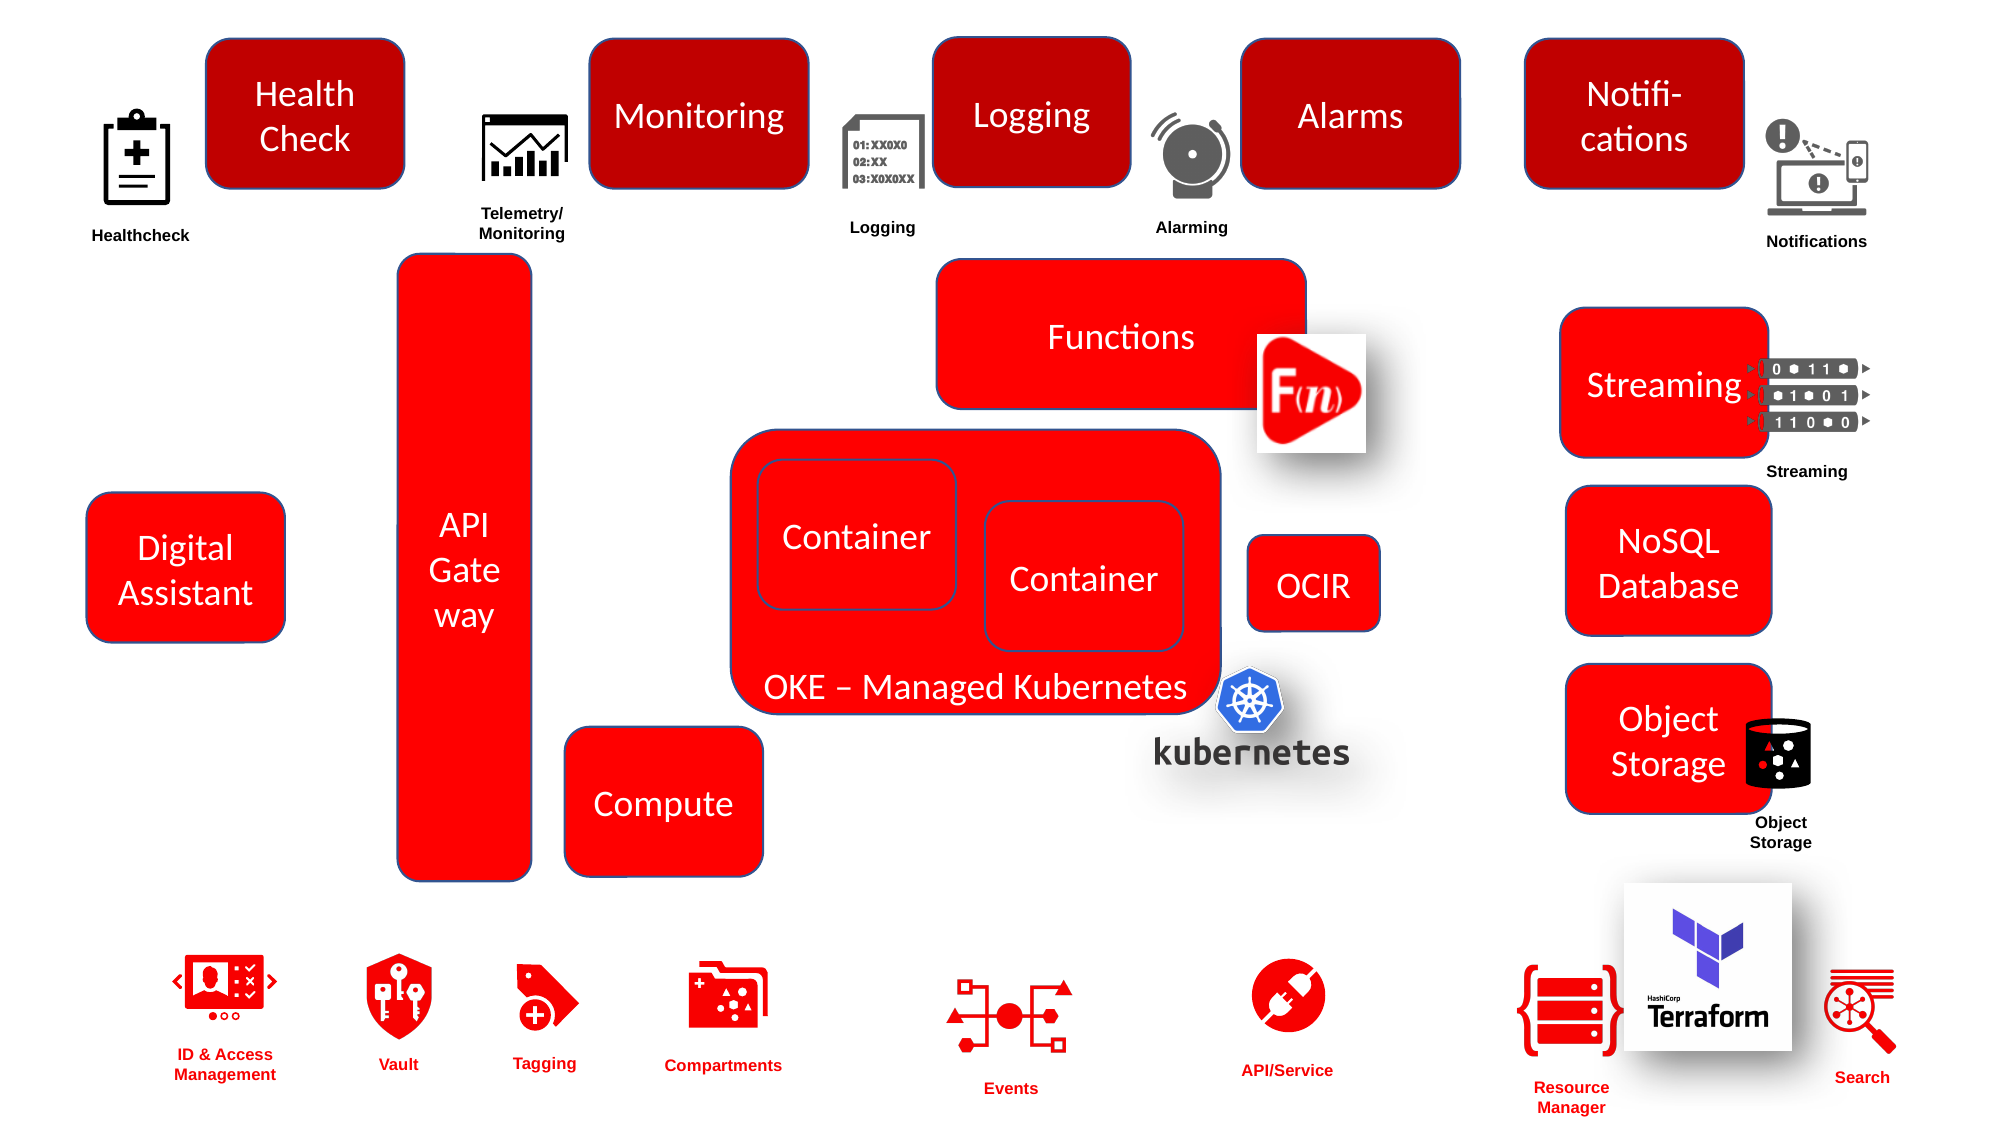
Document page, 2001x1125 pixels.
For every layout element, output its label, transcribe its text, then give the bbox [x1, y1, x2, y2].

picture [1623, 883, 1792, 1051]
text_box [785, 53, 982, 249]
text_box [456, 102, 589, 251]
text_box OCIR [1246, 534, 1381, 633]
picture [1155, 666, 1349, 765]
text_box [1716, 66, 1917, 267]
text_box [505, 950, 611, 1081]
text_box API Gateway [396, 252, 533, 883]
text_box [1466, 906, 1676, 1125]
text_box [649, 948, 798, 1083]
text_box Compute [563, 725, 765, 878]
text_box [74, 99, 207, 254]
text_box Object Storage [1564, 662, 1773, 815]
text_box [1113, 76, 1271, 246]
text_box NoSQL Database [1564, 484, 1773, 637]
text_box Monitoring [588, 37, 808, 190]
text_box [1715, 703, 1848, 861]
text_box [910, 916, 1109, 1115]
text_box OKE – Managed Kubernetes [729, 428, 1222, 716]
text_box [159, 939, 292, 1093]
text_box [1714, 302, 1901, 490]
text_box Alarms [1240, 37, 1462, 190]
text_box Logging [933, 36, 1132, 189]
text_box Digital Assistant [85, 491, 286, 644]
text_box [293, 887, 505, 1098]
text_box Notifi-cations [1523, 37, 1745, 190]
text_box Container [756, 458, 958, 611]
text_box Streaming [1559, 306, 1714, 459]
text_box Container [983, 500, 1185, 653]
text_box Health Check [204, 37, 406, 190]
picture [1256, 334, 1366, 453]
text_box Functions [935, 258, 1307, 411]
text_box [1787, 936, 1937, 1096]
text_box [1221, 943, 1354, 1088]
